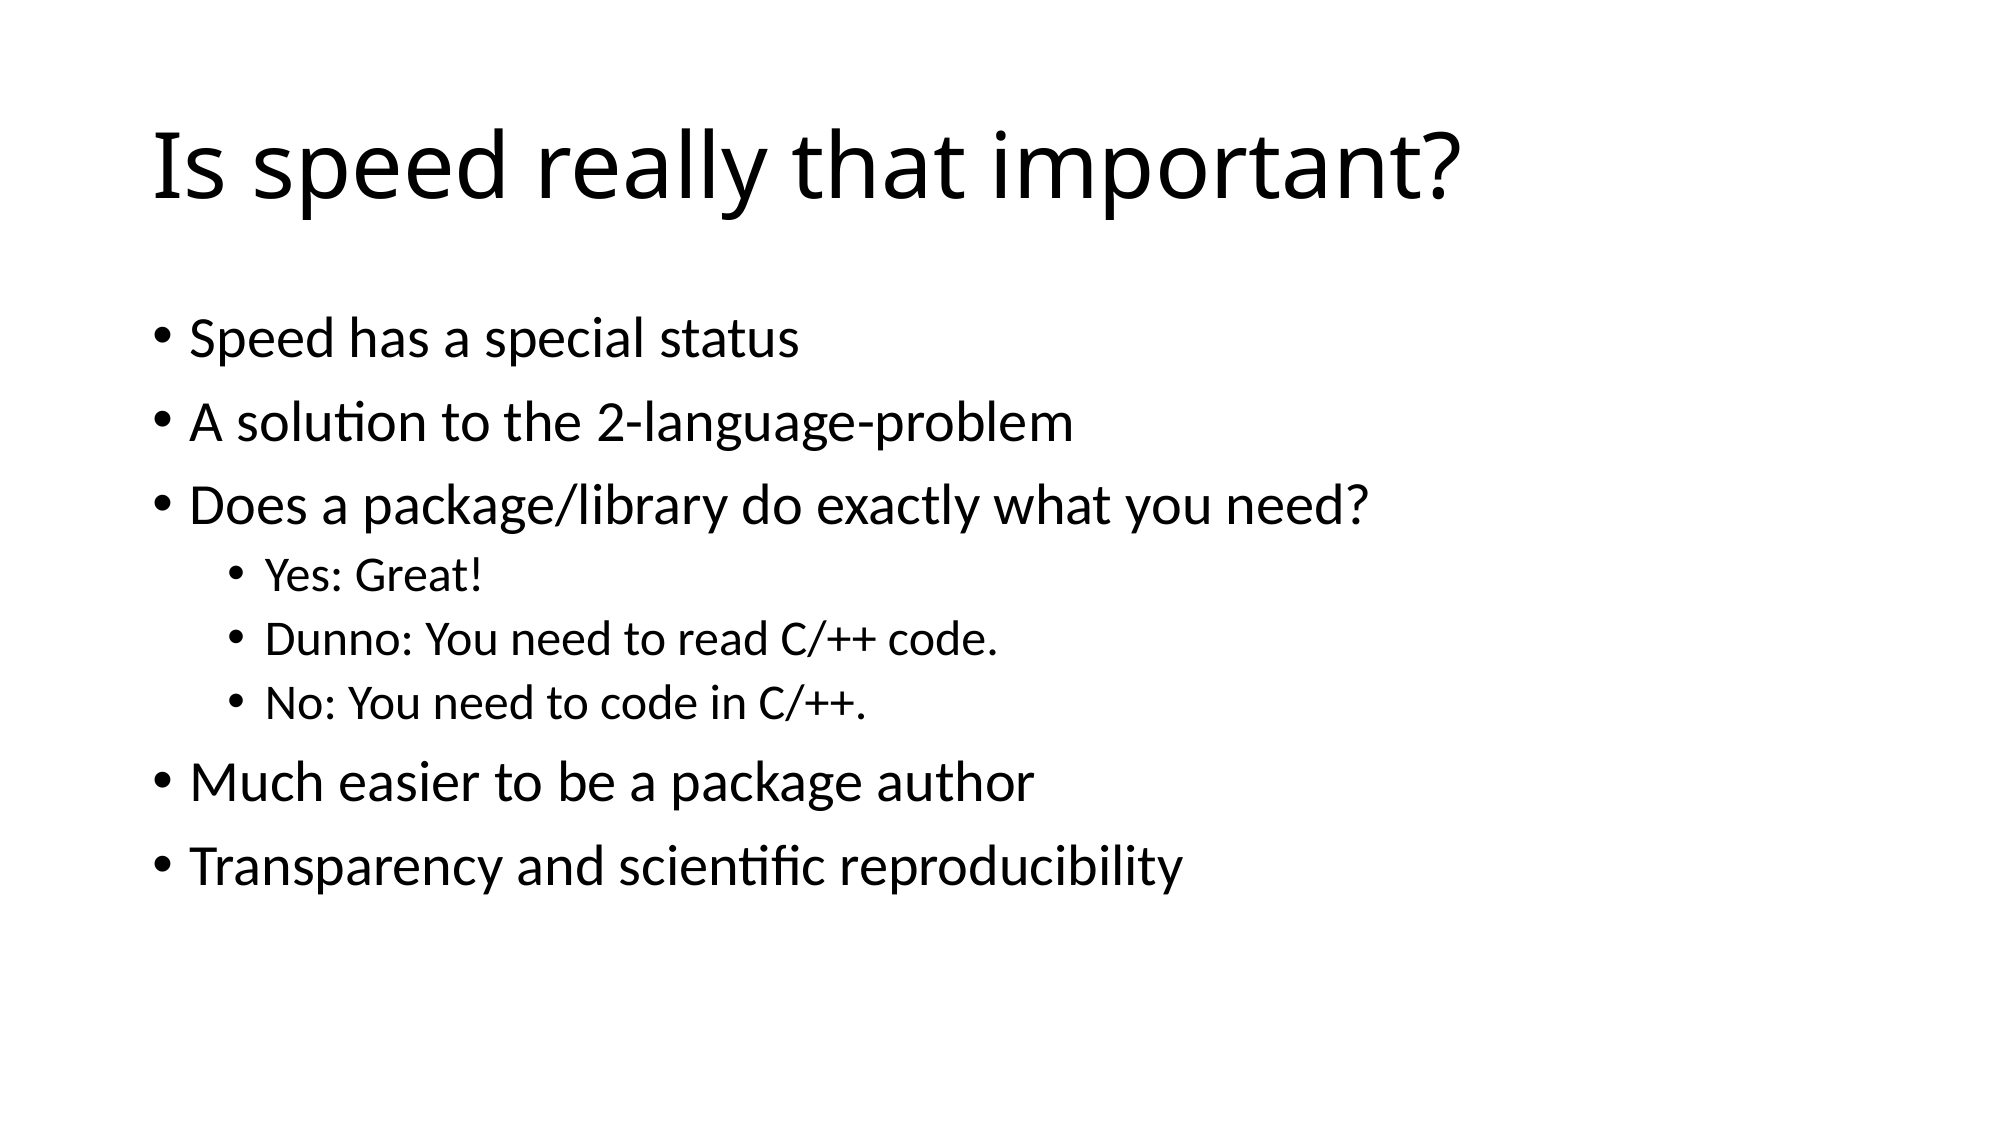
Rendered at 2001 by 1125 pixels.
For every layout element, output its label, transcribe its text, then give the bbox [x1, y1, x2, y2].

list Speed has a special status A solution to the 2-language-problem Does a package/library do exactly what you need? Yes: Great! Dunno: You need to read C/++ code. No: You need to code in C/++. Much easier to be a package author Transparency and scientific reproducibility [137, 299, 1863, 1014]
title Is speed really that important? [137, 59, 1863, 278]
